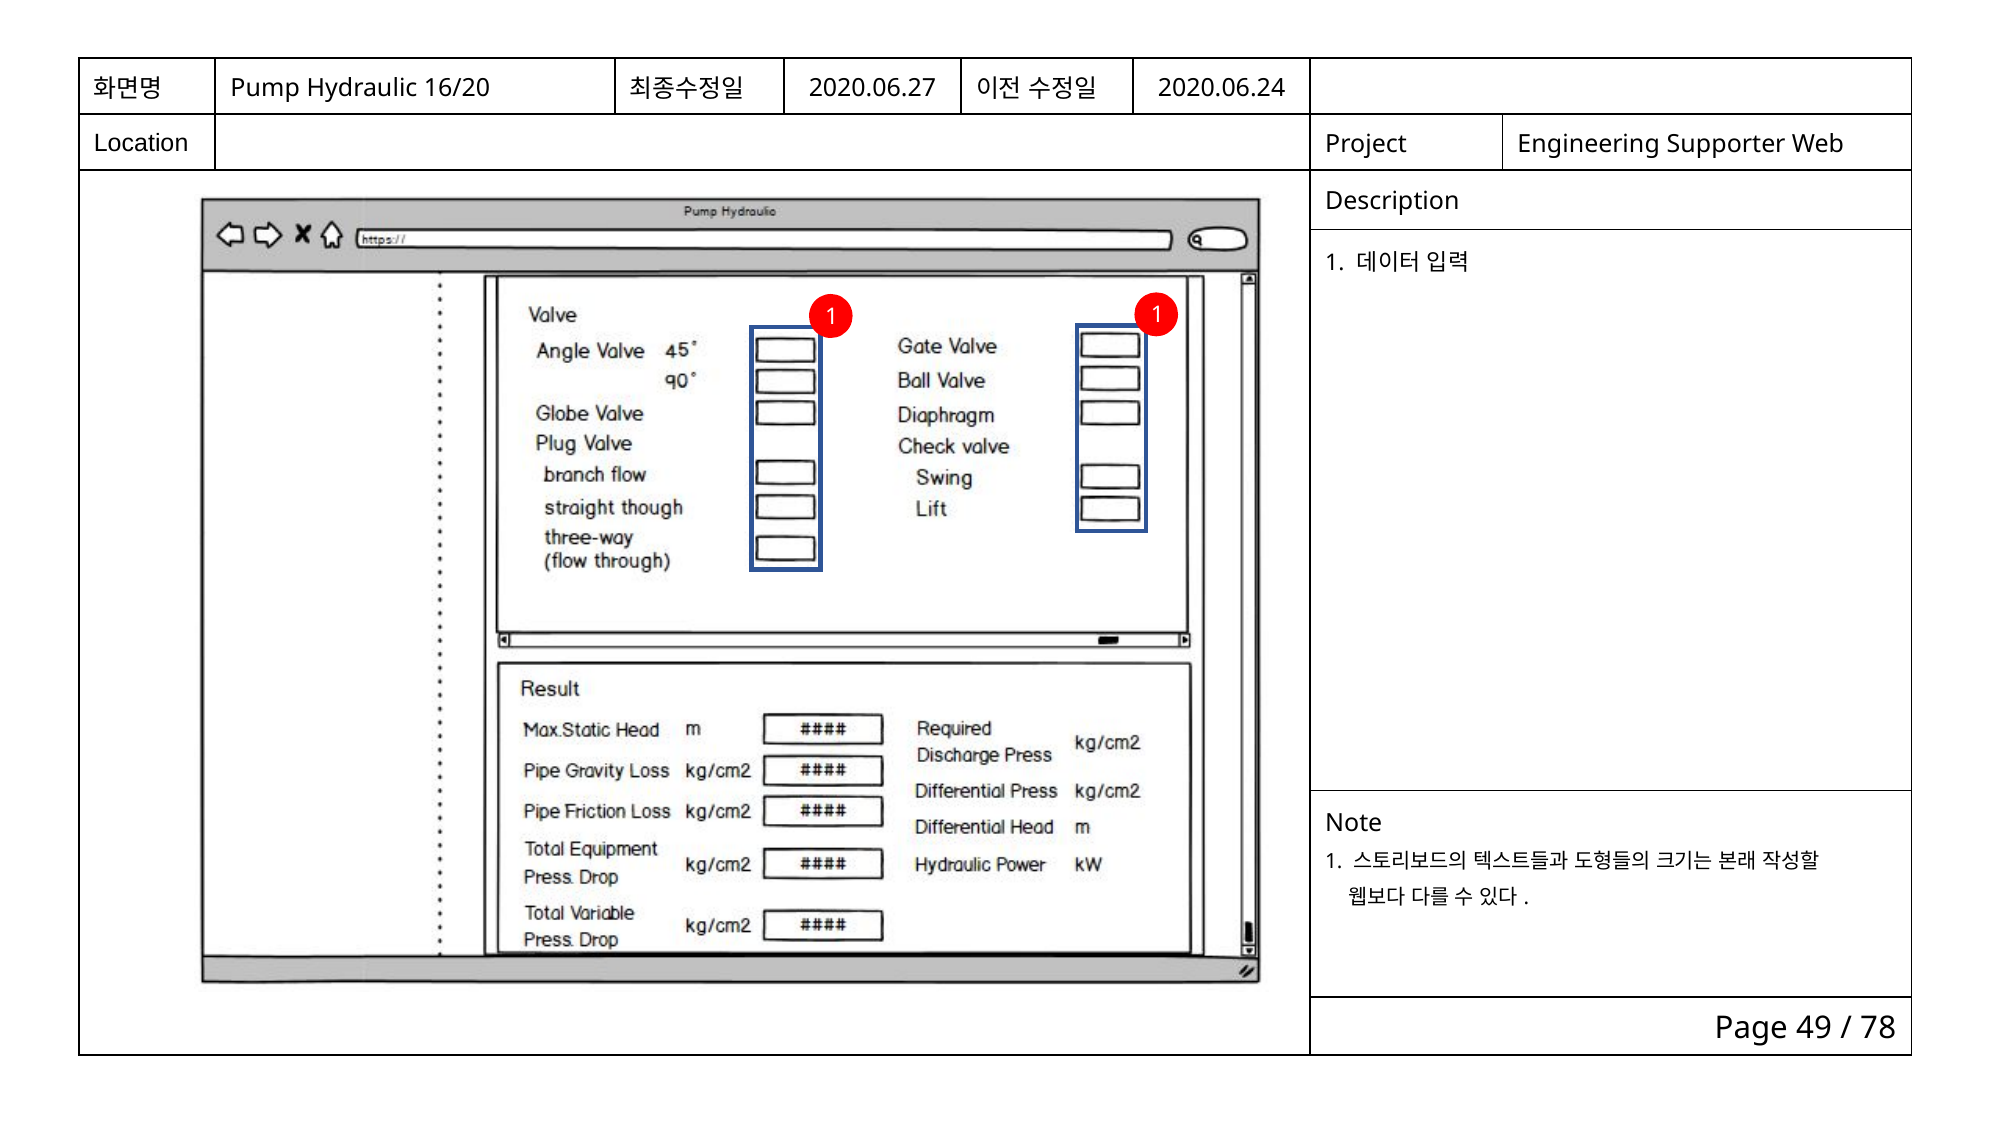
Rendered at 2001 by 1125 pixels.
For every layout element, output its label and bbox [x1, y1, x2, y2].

table_header [1134, 59, 1309, 113]
table_cell [1311, 171, 1911, 229]
picture [194, 194, 1269, 992]
table_cell [1503, 115, 1911, 169]
table_header [785, 59, 960, 113]
table_cell [1311, 791, 1911, 996]
table_cell [1311, 230, 1911, 790]
table_header [962, 59, 1132, 113]
table_cell [1311, 115, 1502, 169]
table_cell [80, 115, 214, 169]
table_header [1311, 59, 1911, 113]
table_cell [1311, 998, 1911, 1054]
table_cell [80, 171, 1309, 1054]
table_header [80, 59, 214, 113]
table_cell [216, 115, 1309, 169]
text_box [1134, 292, 1180, 337]
text_box [809, 293, 855, 338]
table_header [616, 59, 783, 113]
table_header [216, 59, 614, 113]
